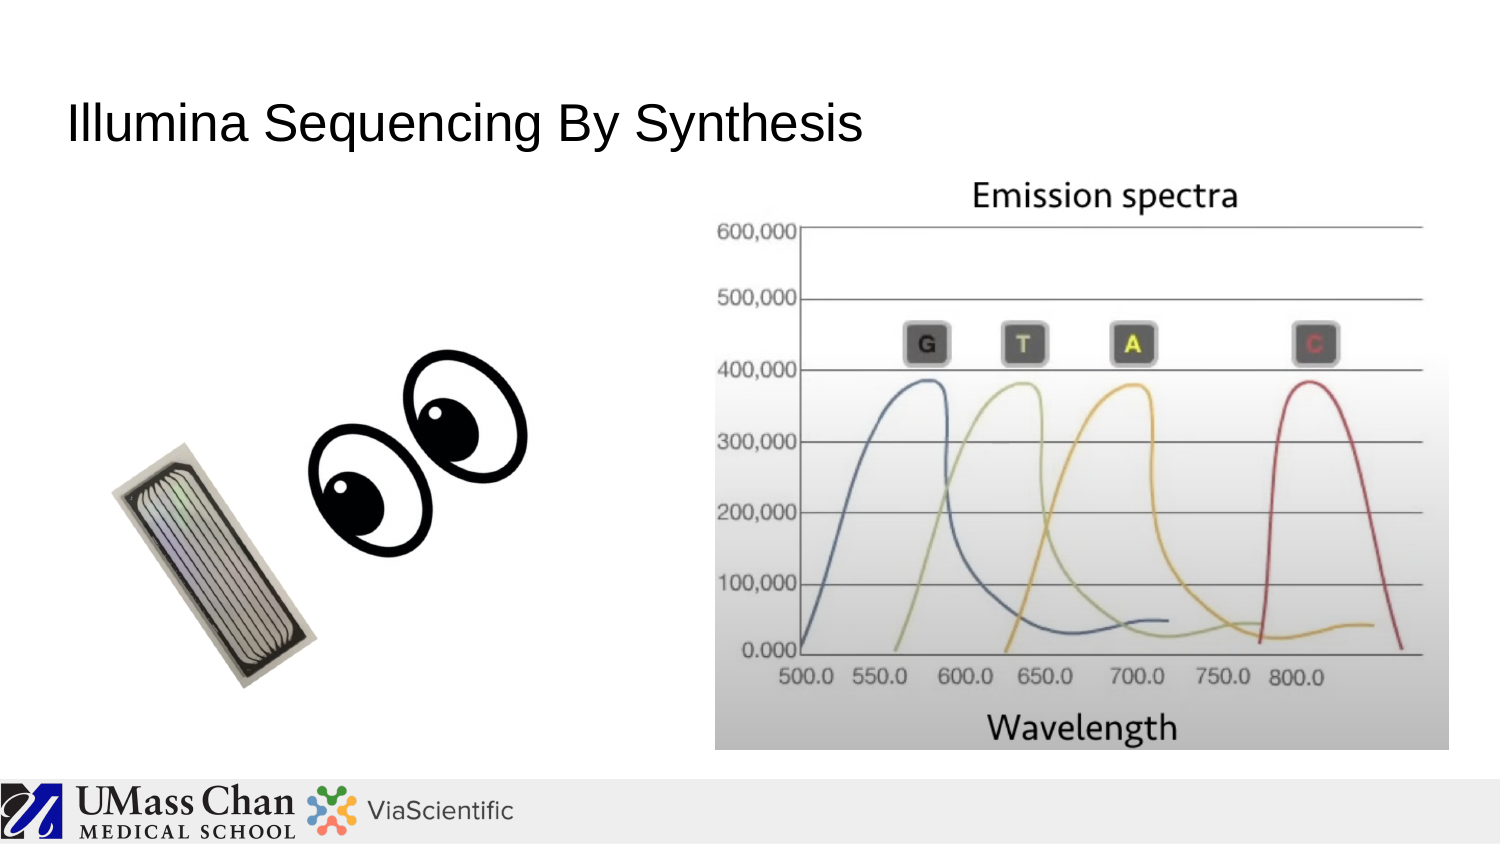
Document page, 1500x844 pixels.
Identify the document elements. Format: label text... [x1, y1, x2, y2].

title Illumina Sequencing By Synthesis [51, 72, 1449, 167]
picture [715, 175, 1450, 750]
picture [92, 238, 638, 702]
picture [306, 783, 515, 840]
picture [0, 783, 296, 839]
